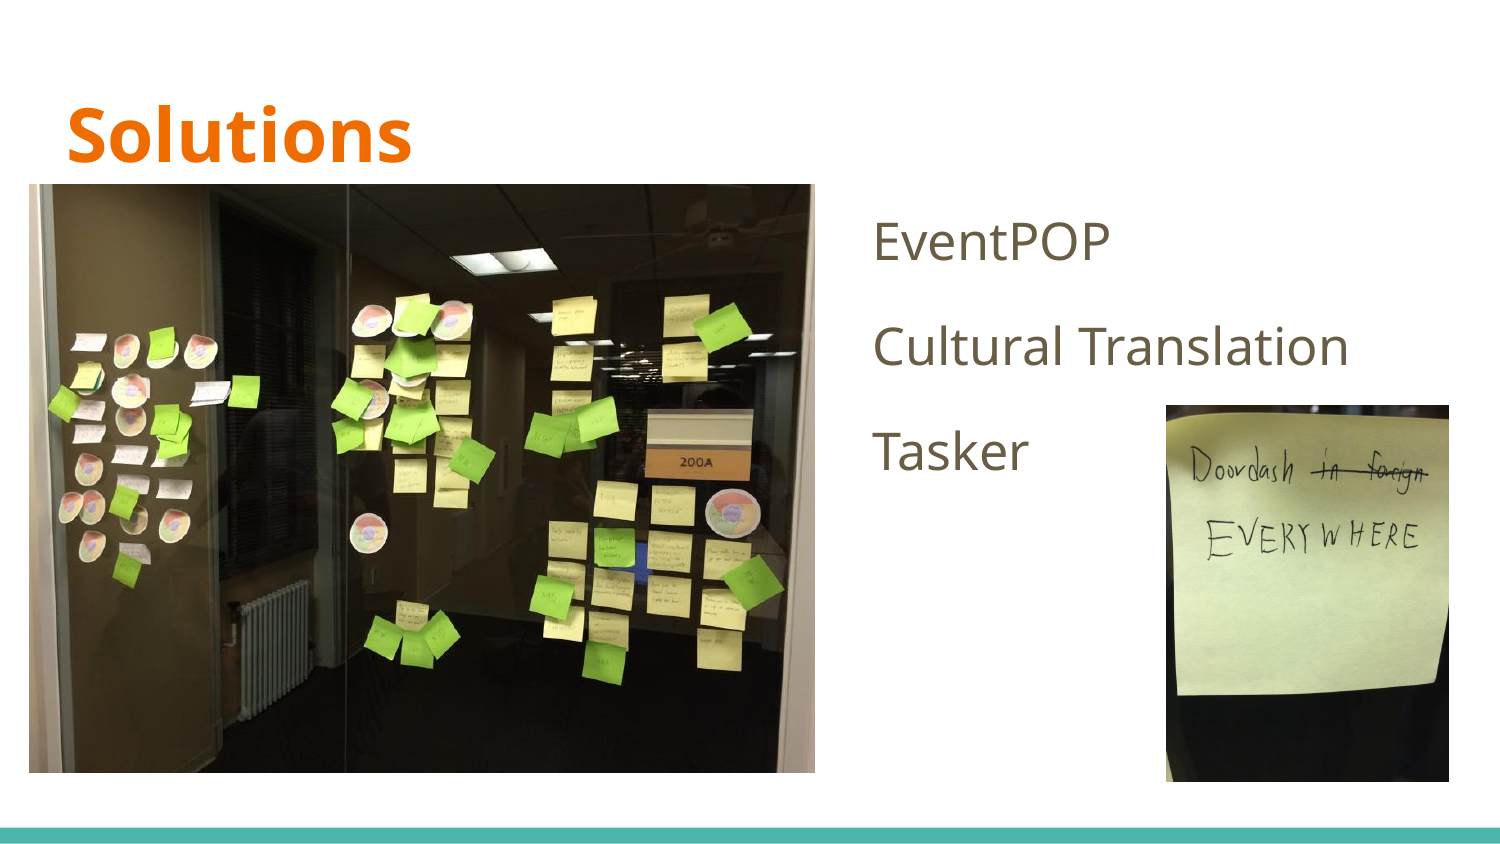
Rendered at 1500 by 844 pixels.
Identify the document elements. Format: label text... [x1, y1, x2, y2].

picture [29, 183, 816, 774]
picture [1166, 404, 1450, 782]
list EventPOP Cultural Translation Tasker [857, 184, 1449, 773]
title Solutions [51, 72, 1449, 189]
